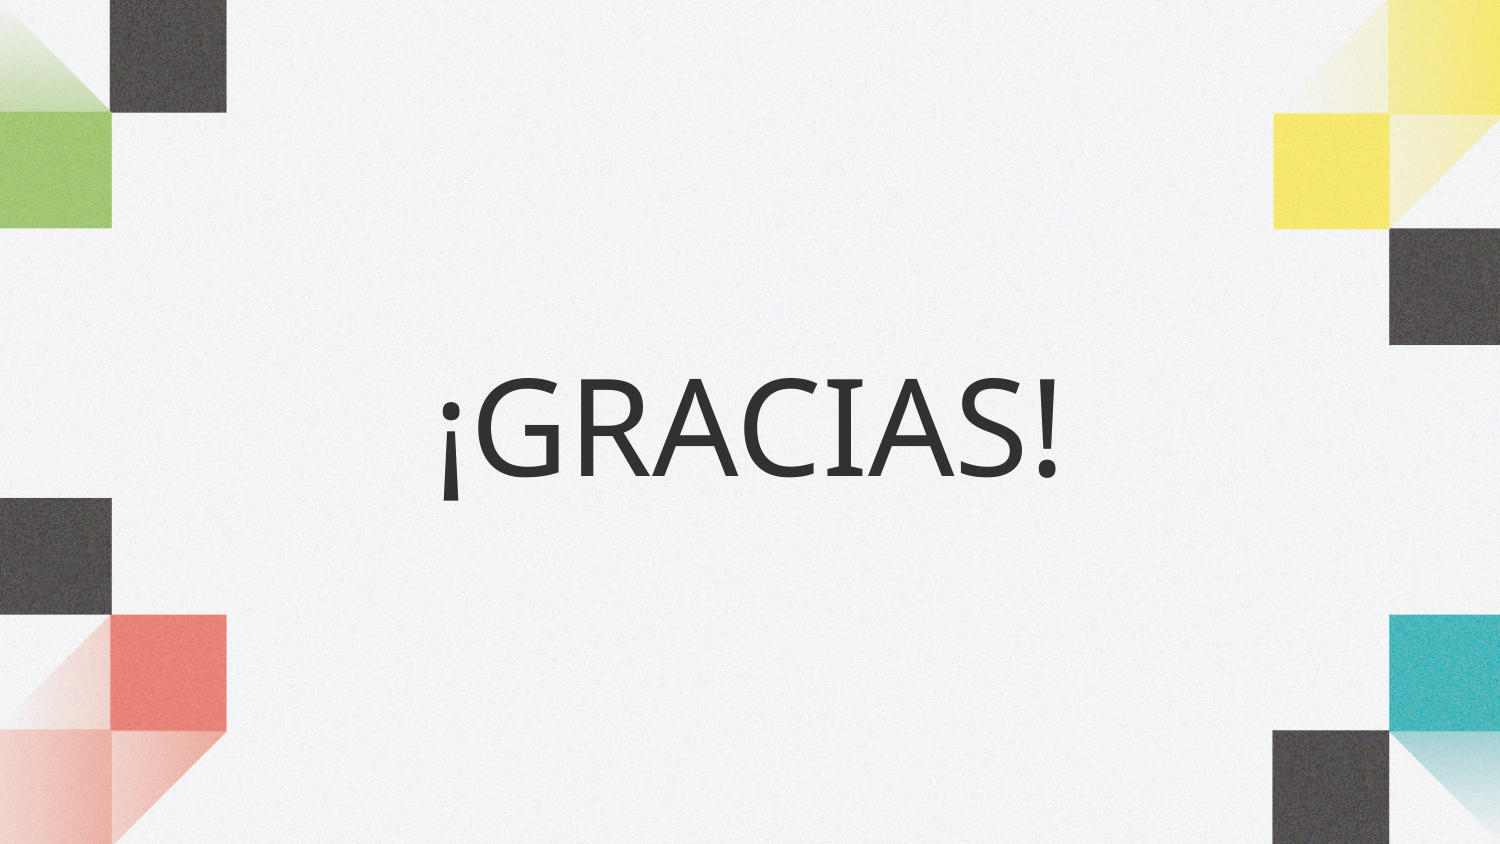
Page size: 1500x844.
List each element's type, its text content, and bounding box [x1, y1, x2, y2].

title ¡GRACIAS! [326, 353, 1174, 490]
picture [0, 0, 1500, 844]
